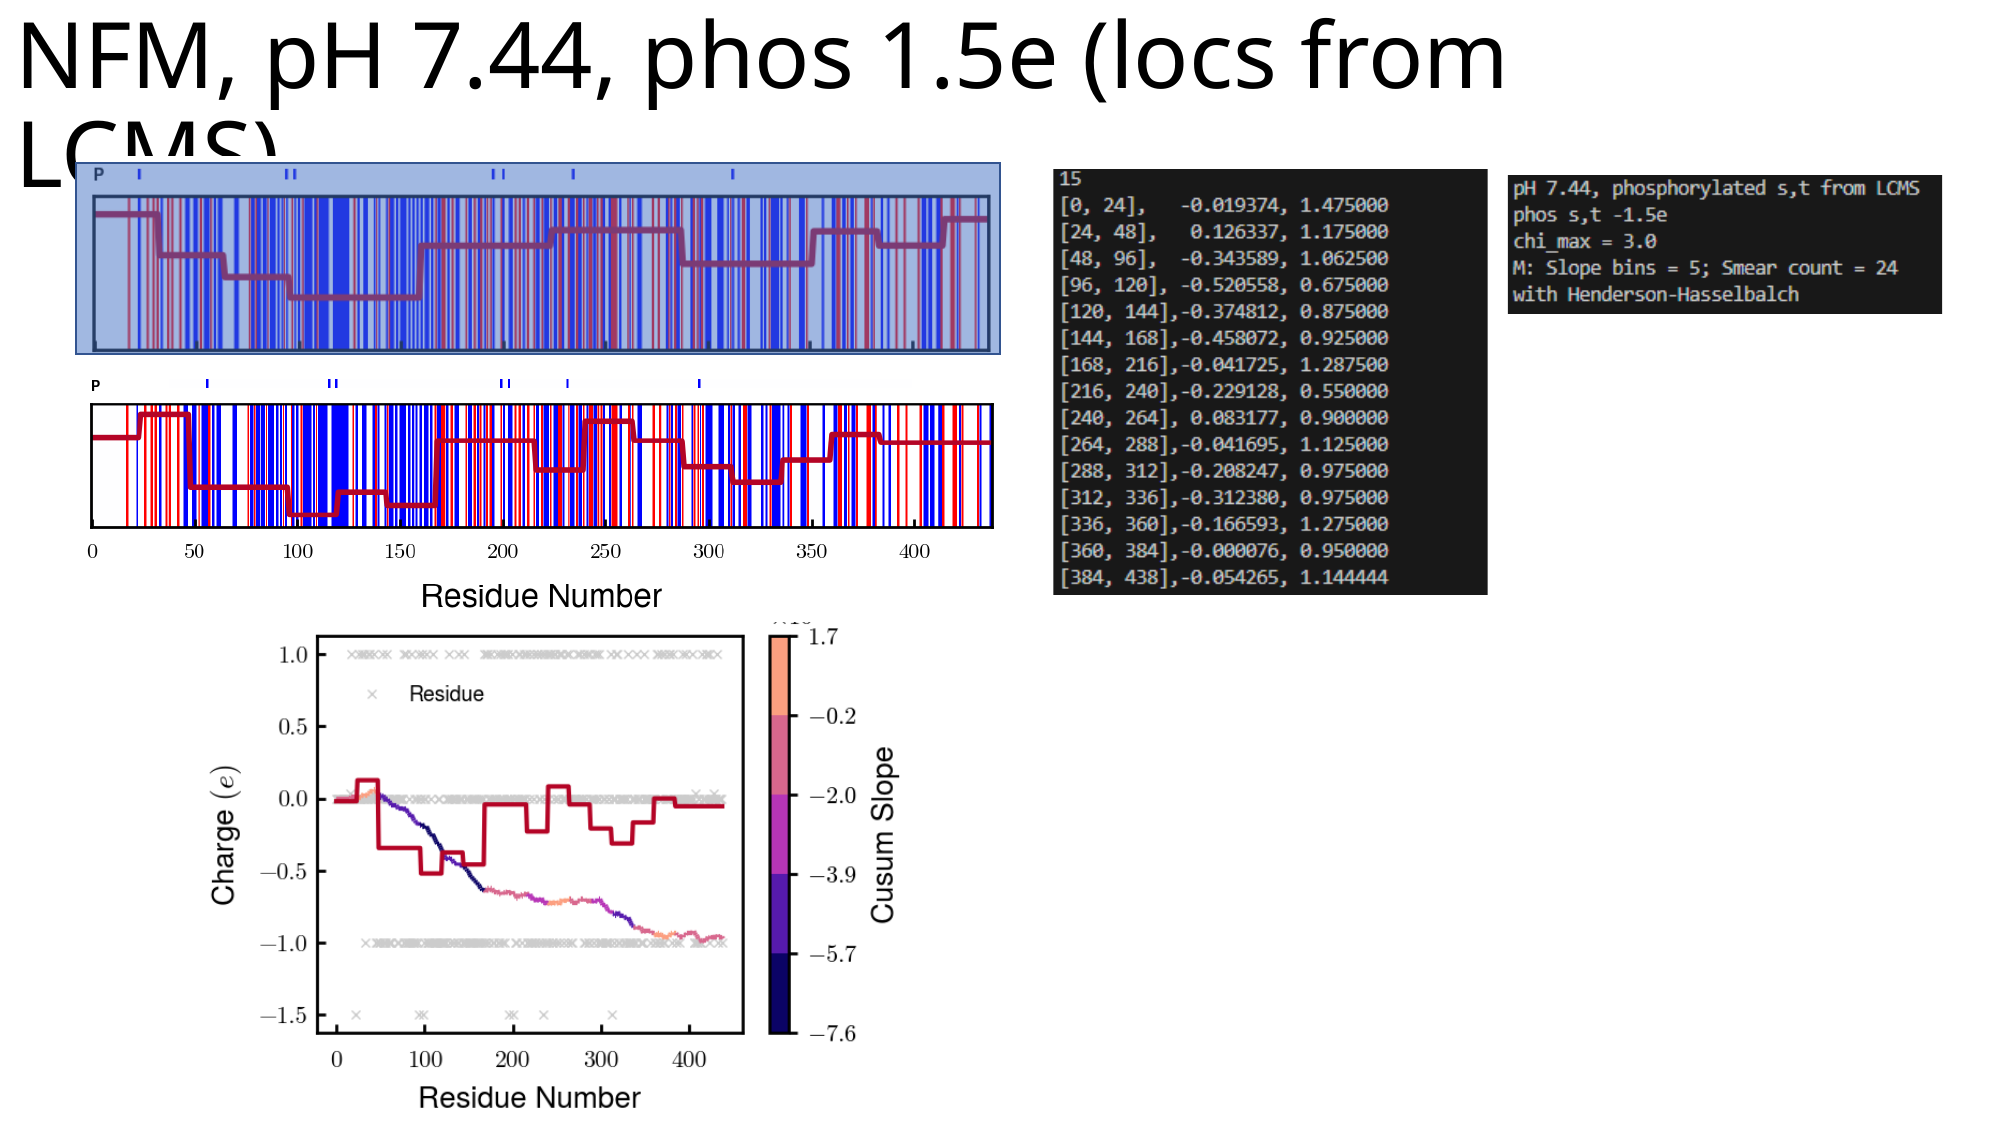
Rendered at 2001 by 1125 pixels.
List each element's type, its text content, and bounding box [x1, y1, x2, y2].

title NFM, pH 7.44, phos 1.5e (locs from LCMS) [0, 0, 1725, 218]
picture [76, 156, 1000, 1125]
picture [1507, 175, 1943, 314]
picture [1053, 169, 1488, 595]
